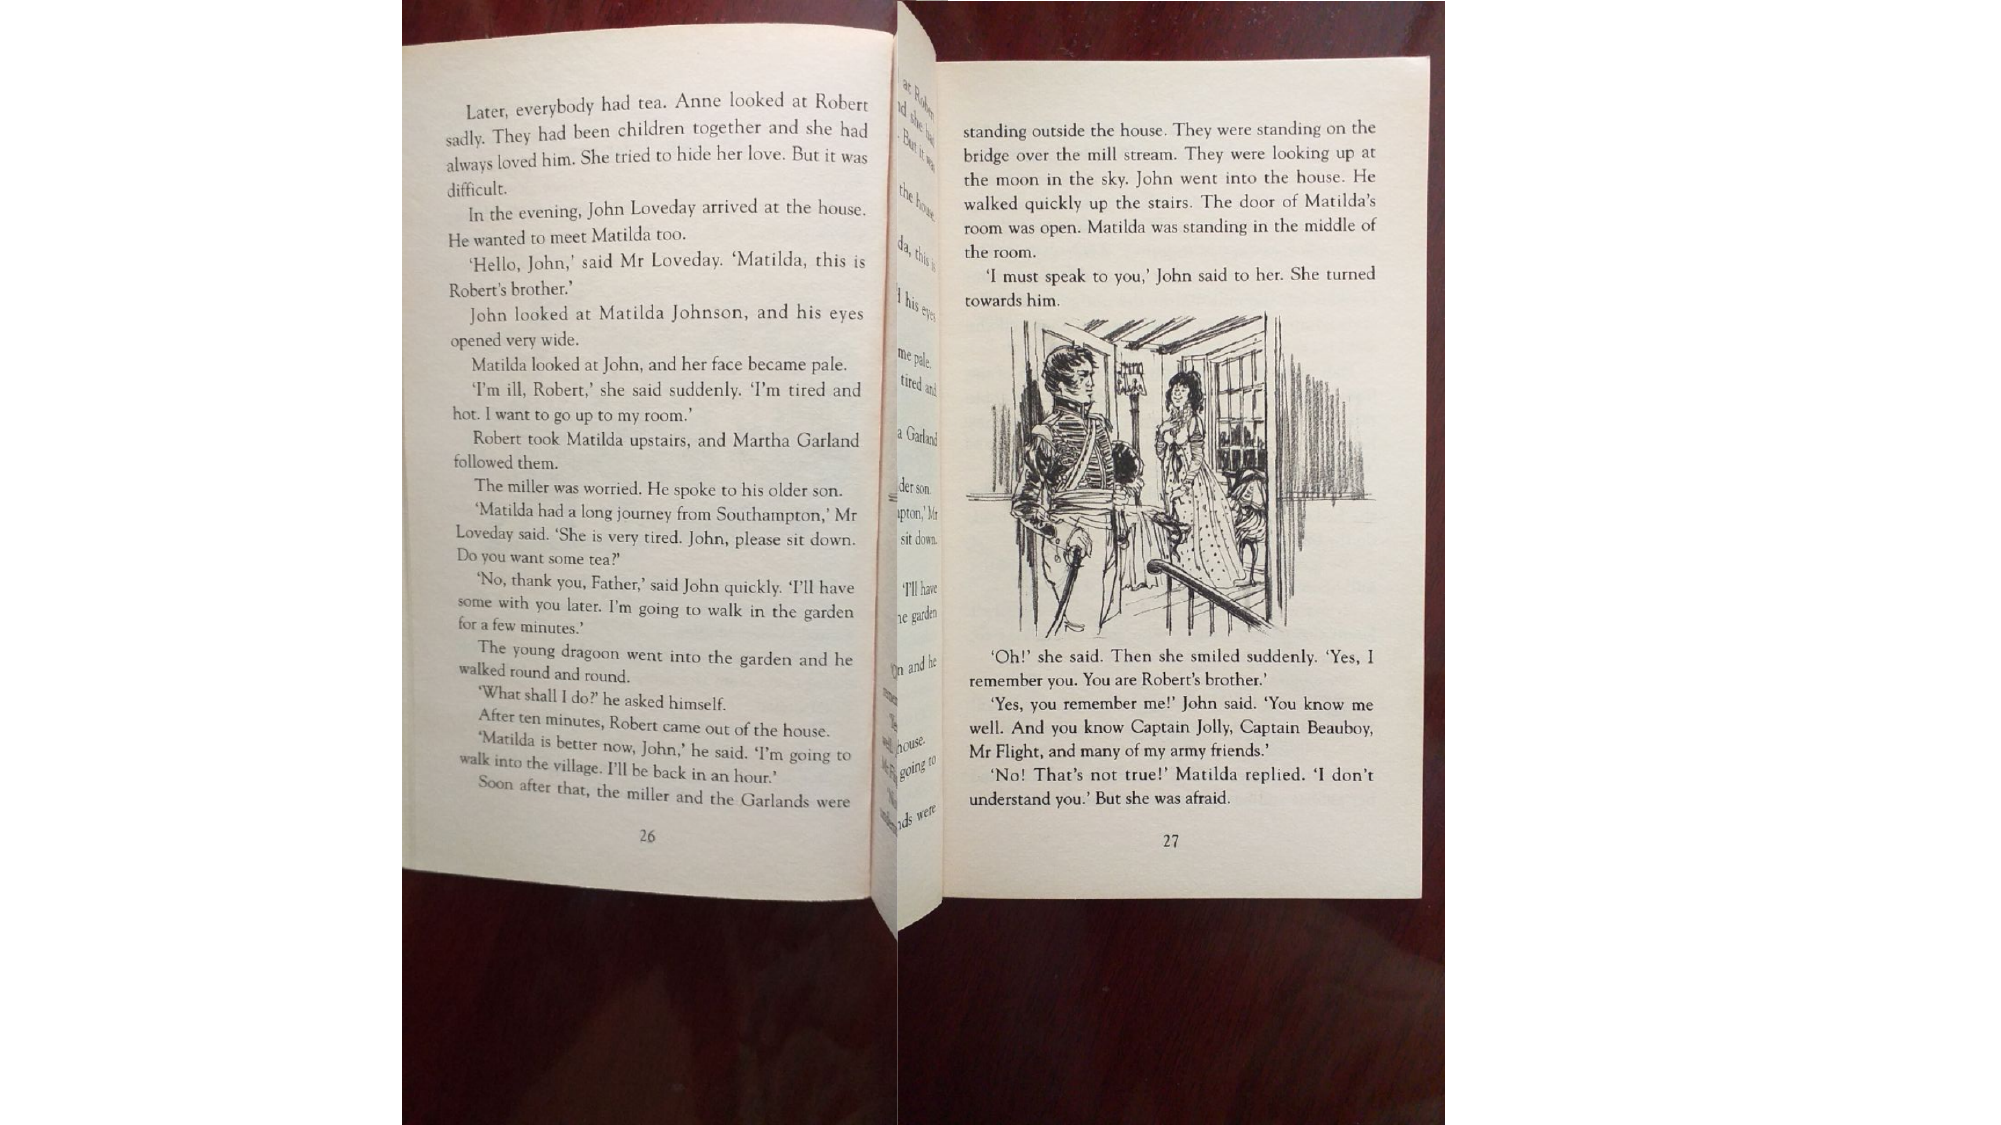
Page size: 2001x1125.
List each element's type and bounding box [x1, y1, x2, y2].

picture [111, 1, 1734, 1124]
